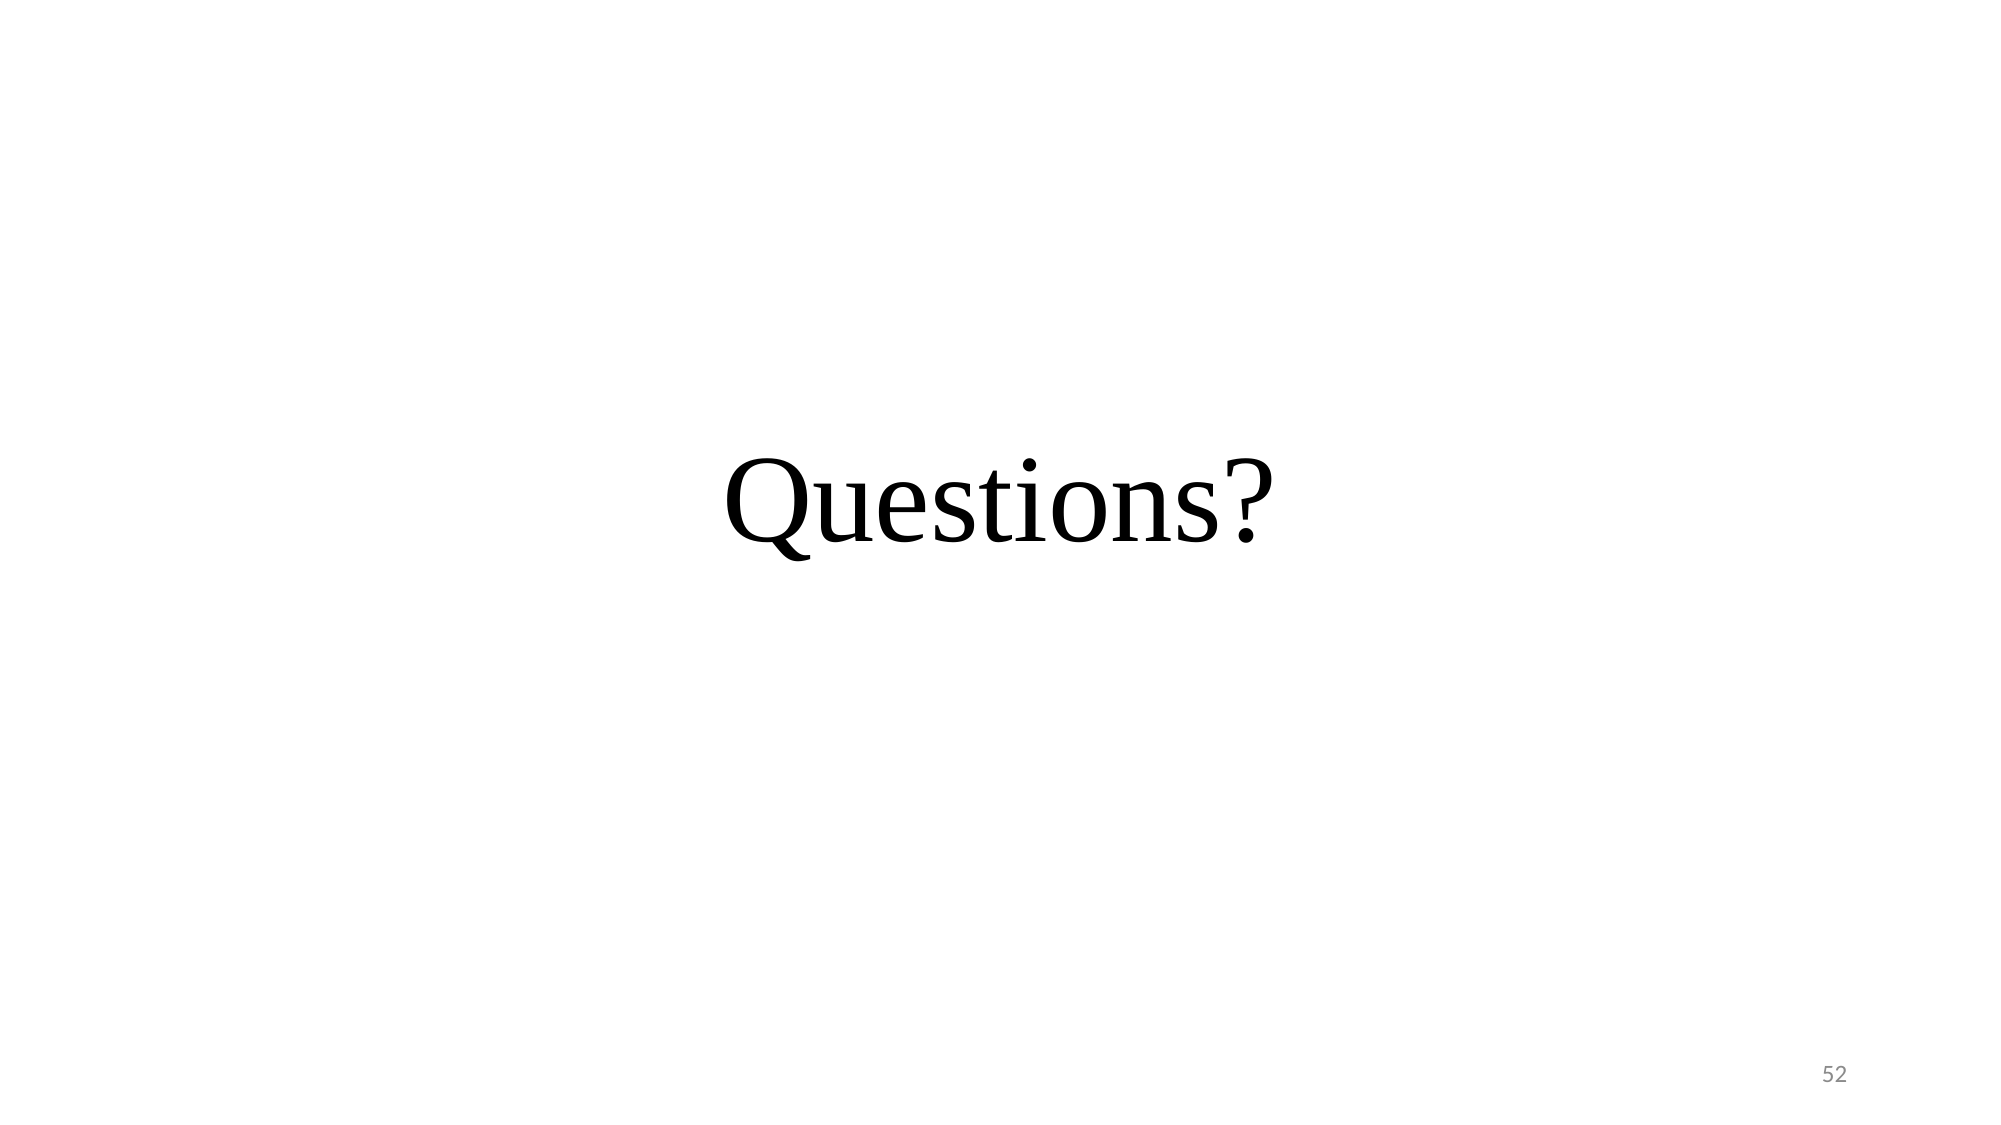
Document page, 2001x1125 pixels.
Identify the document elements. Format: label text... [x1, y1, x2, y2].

slide_number 52 [1412, 1042, 1863, 1103]
title Questions? [249, 184, 1750, 576]
